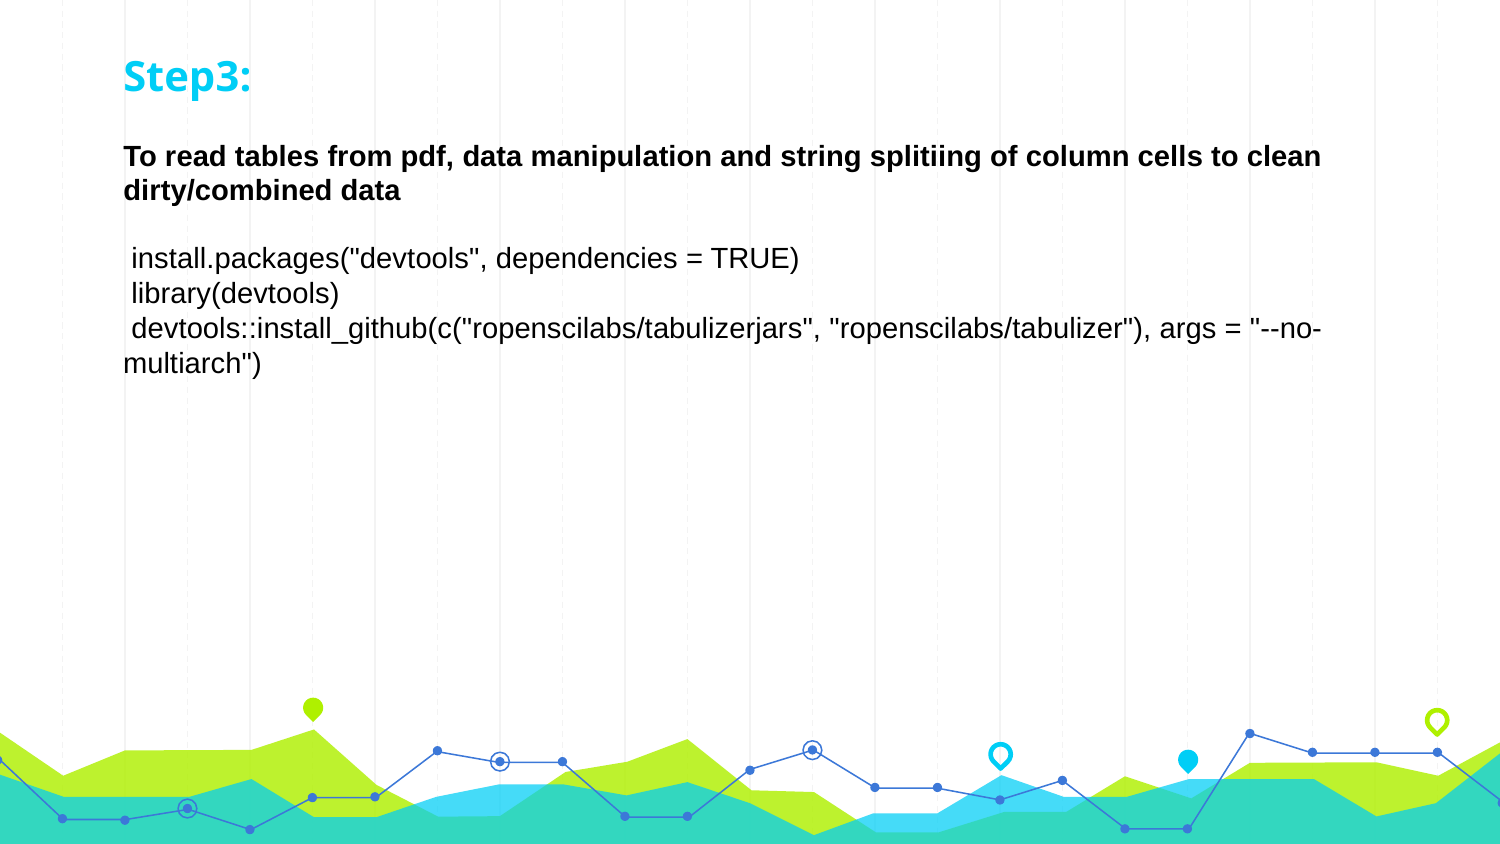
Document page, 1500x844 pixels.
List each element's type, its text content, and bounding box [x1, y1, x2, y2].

title Step3: [108, 0, 1257, 116]
text_box install.packages("devtools", dependencies = TRUE) library(devtools) devtools::install_github(c("ropenscilabs/tabulizerjars", "ropenscilabs/tabulizer"), args = "--no- multiarch") [108, 231, 1446, 422]
text_box To read tables from pdf, data manipulation and string splitiing of column cells to clean dirty/combined data [108, 121, 1343, 231]
